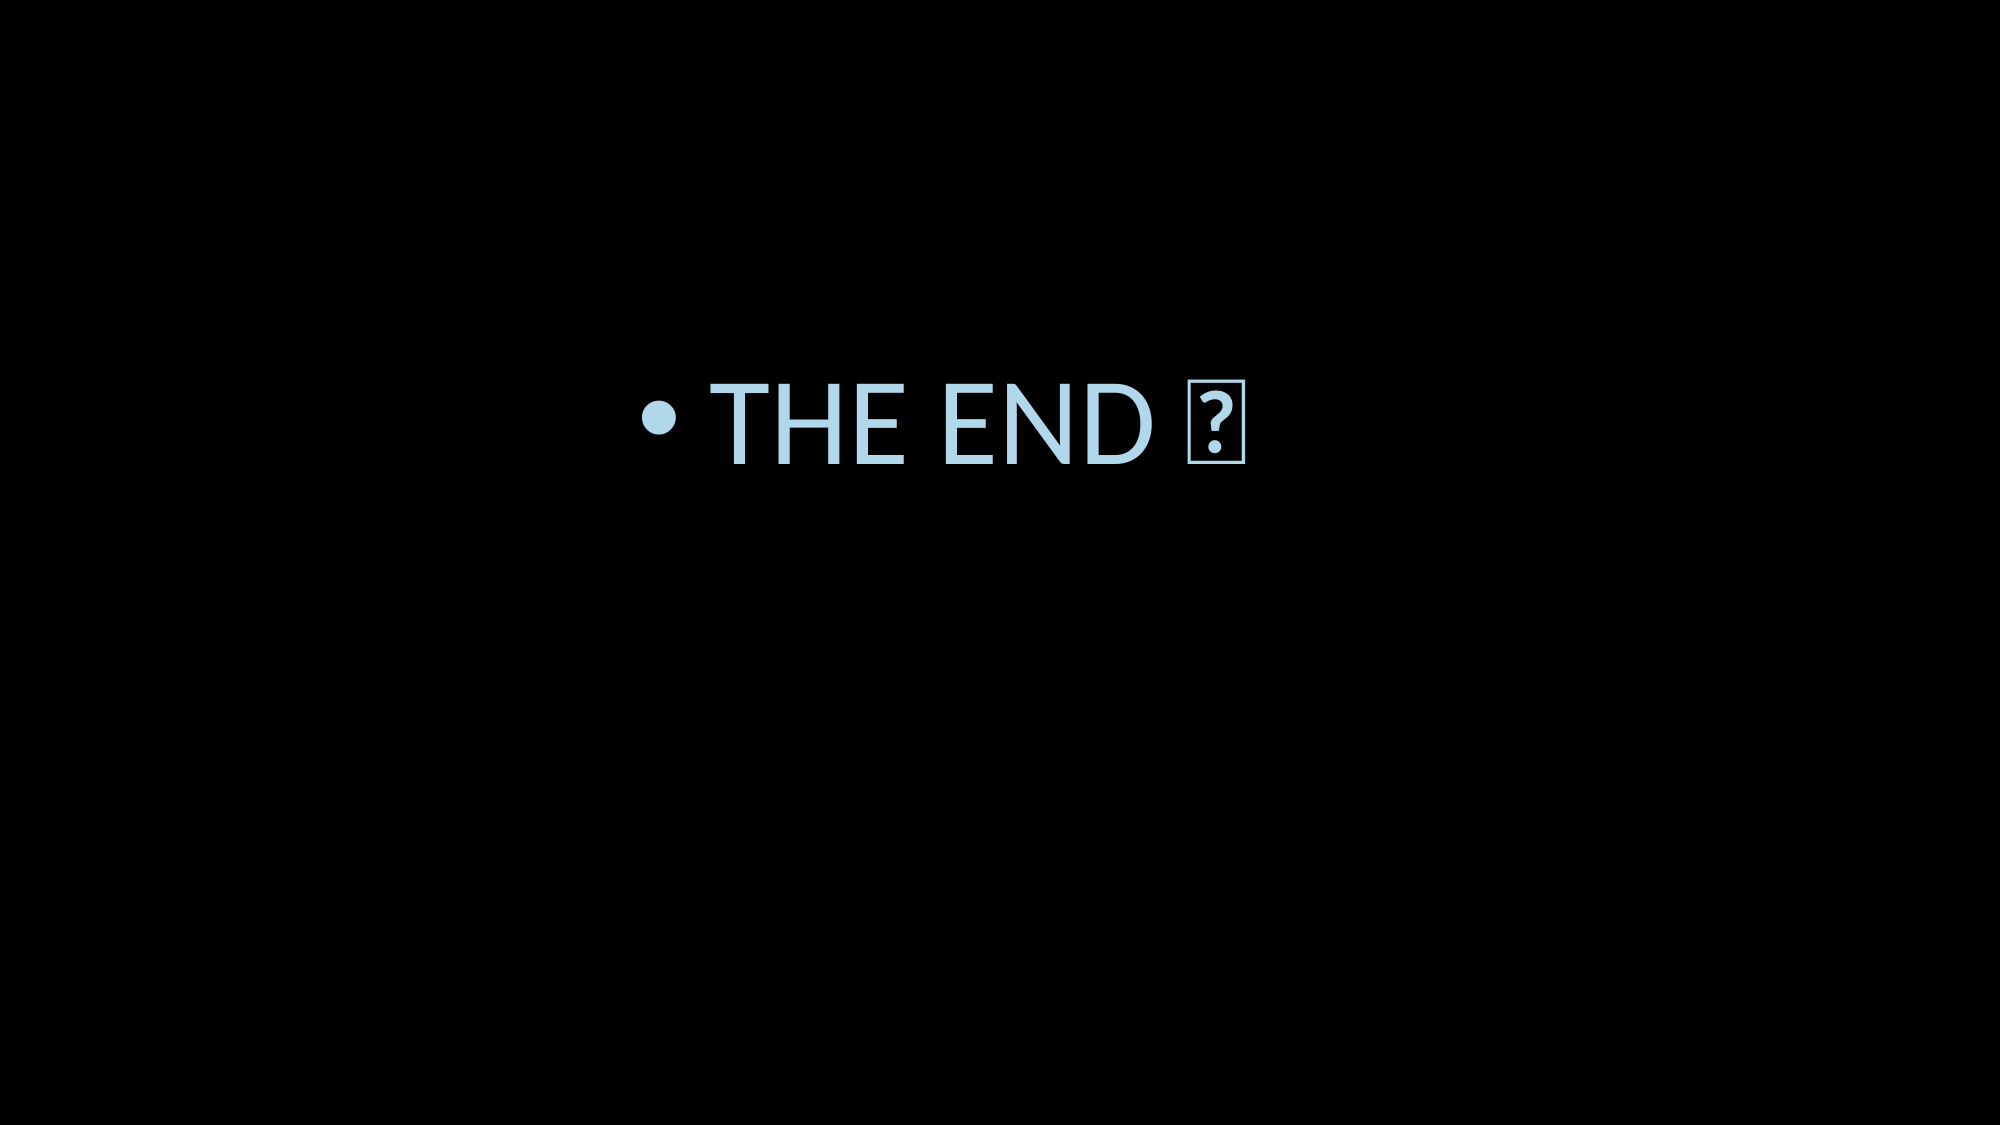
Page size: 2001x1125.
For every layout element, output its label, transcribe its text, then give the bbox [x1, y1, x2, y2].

list THE END 🙂 [622, 349, 1412, 586]
